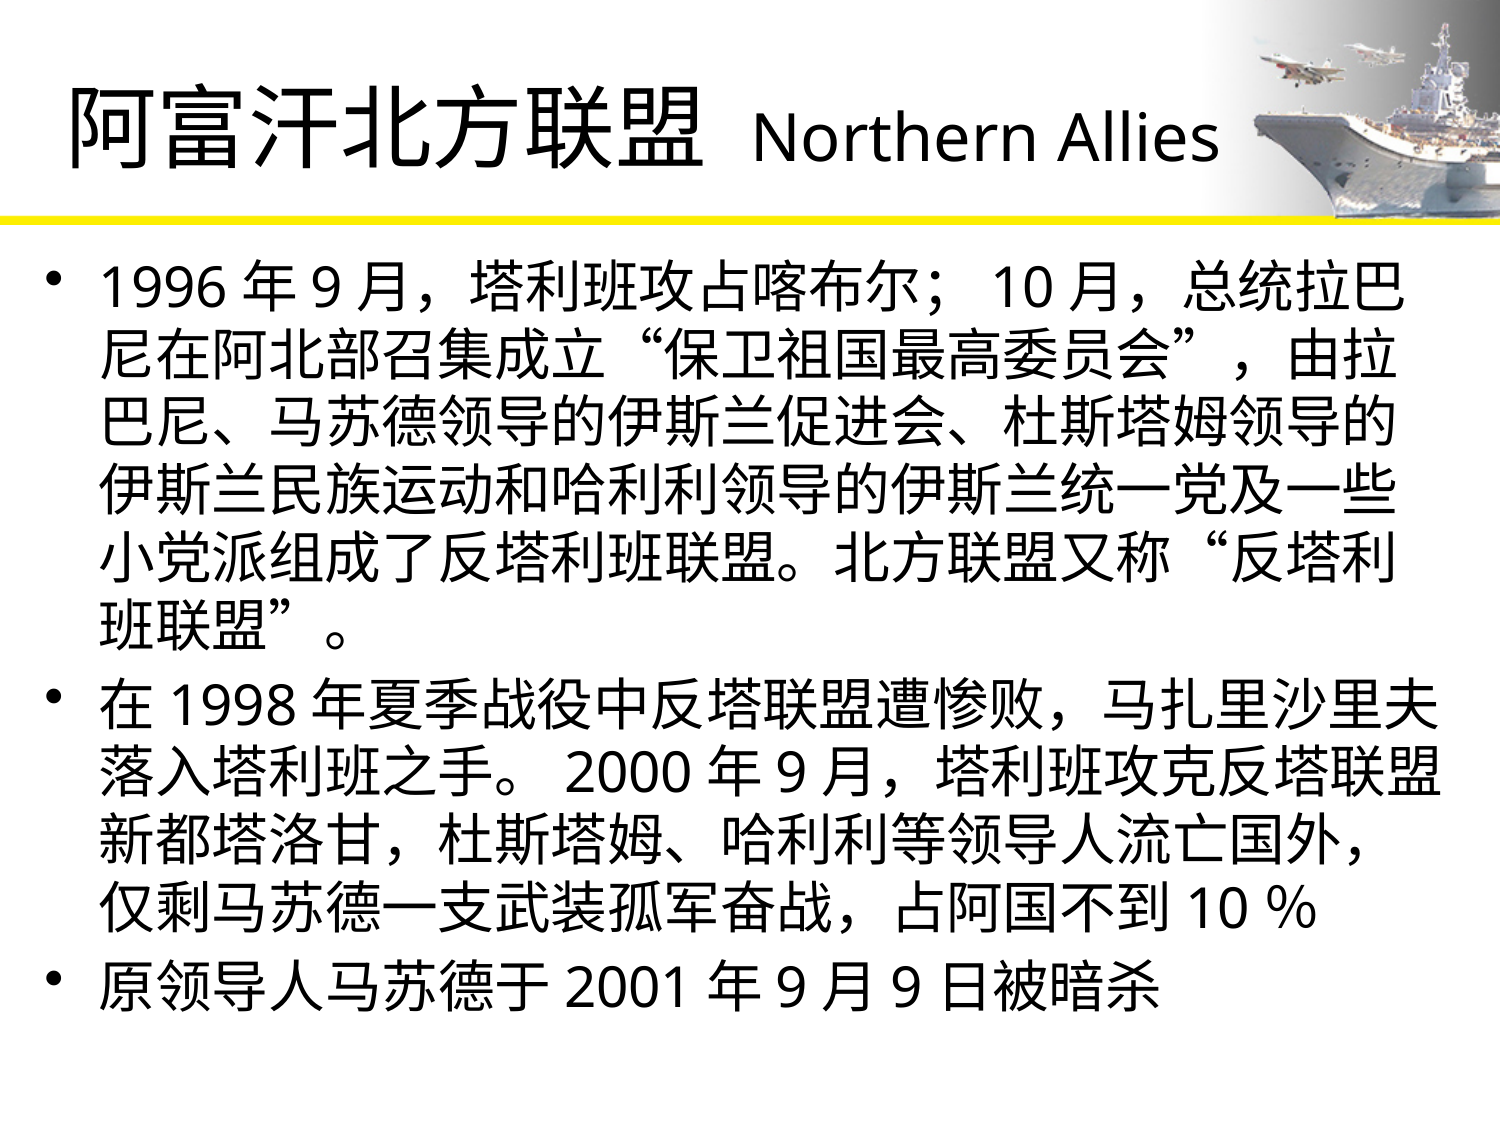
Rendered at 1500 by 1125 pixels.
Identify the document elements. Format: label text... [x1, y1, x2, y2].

list 1996年9月，塔利班攻占喀布尔；10月，总统拉巴尼在阿北部召集成立“保卫祖国最高委员会”，由拉巴尼、马苏德领导的伊斯兰促进会、杜斯塔姆领导的伊斯兰民族运动和哈利利领导的伊斯兰统一党及一些小党派组成了反塔利班联盟。北方联盟又称“反塔利班联盟”。 在1998年夏季战役中反塔联盟遭惨败，马扎里沙里夫落入塔利班之手。2000年9月，塔利班攻克反塔联盟新都塔洛甘，杜斯塔姆、哈利利等领导人流亡国外，仅剩马苏德一支武装孤军奋战，占阿国不到10％ 原领导人马苏德于2001年9月9日被暗杀 [29, 243, 1460, 1071]
picture [0, 0, 1500, 225]
title 阿富汗北方联盟 Northern Allies [29, 30, 1259, 219]
